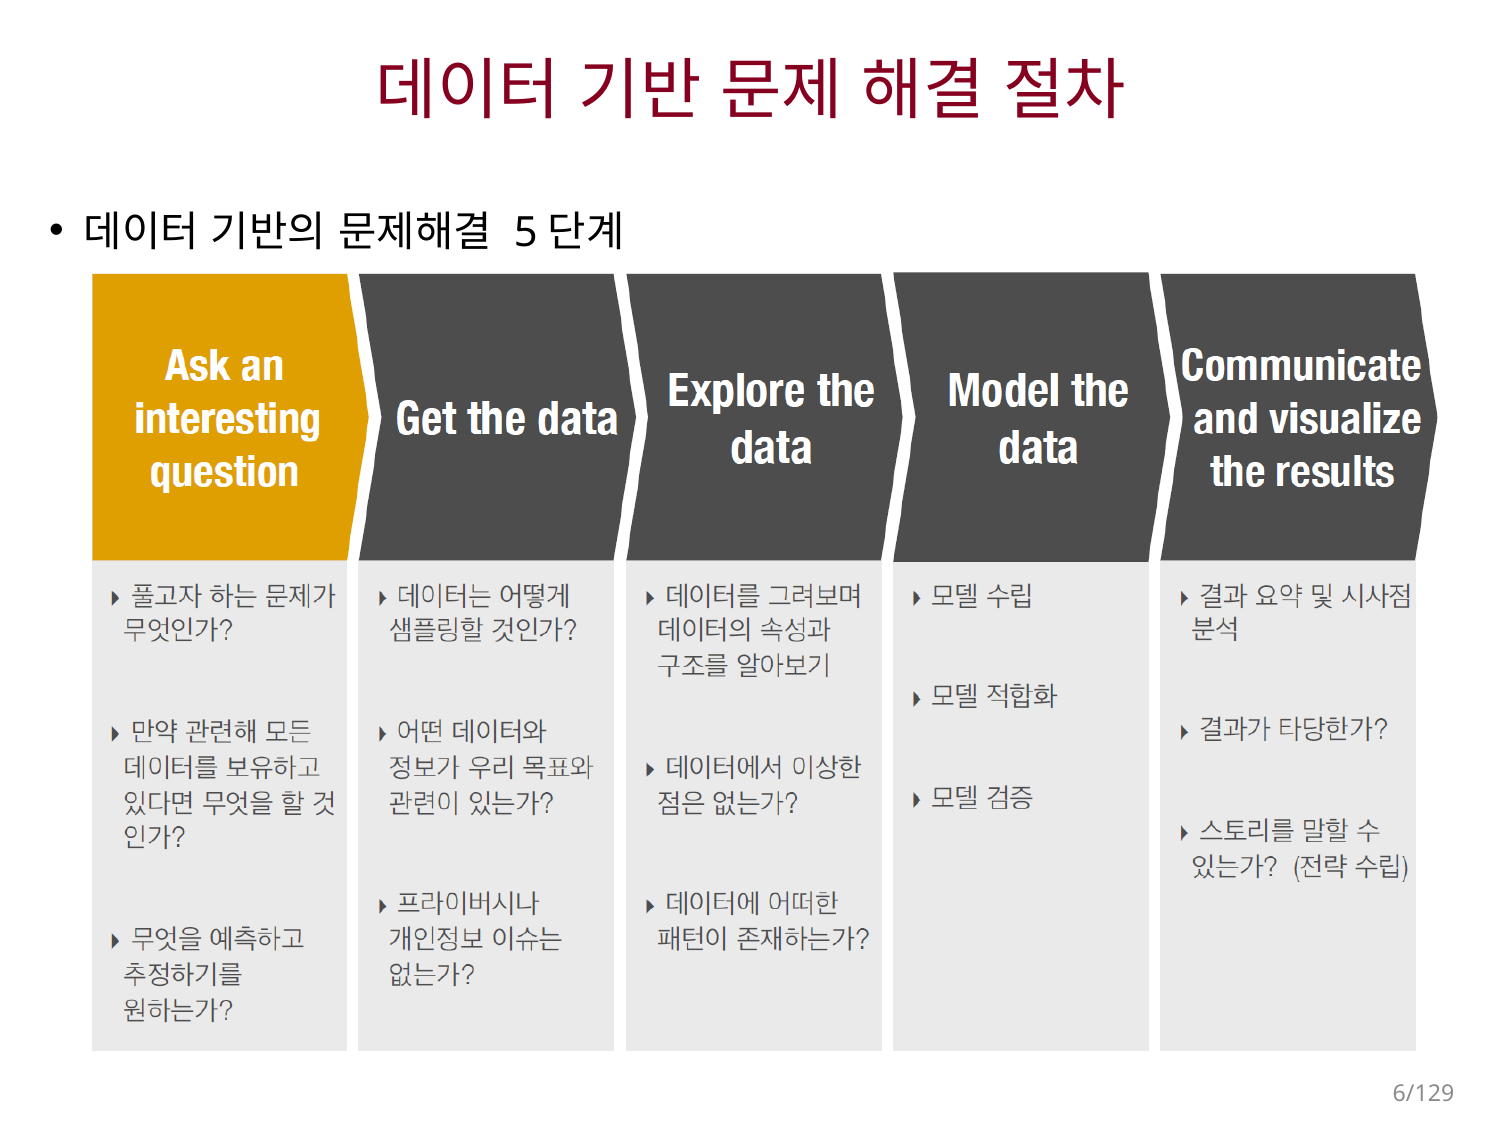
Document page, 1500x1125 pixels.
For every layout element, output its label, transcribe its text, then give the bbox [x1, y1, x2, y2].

slide_number 6/129 [1131, 1071, 1470, 1116]
list 데이터 기반의 문제해결 5단계 [34, 181, 1470, 1059]
title 데이터 기반 문제 해결 절차 [34, 37, 1470, 147]
picture [86, 266, 1446, 1059]
